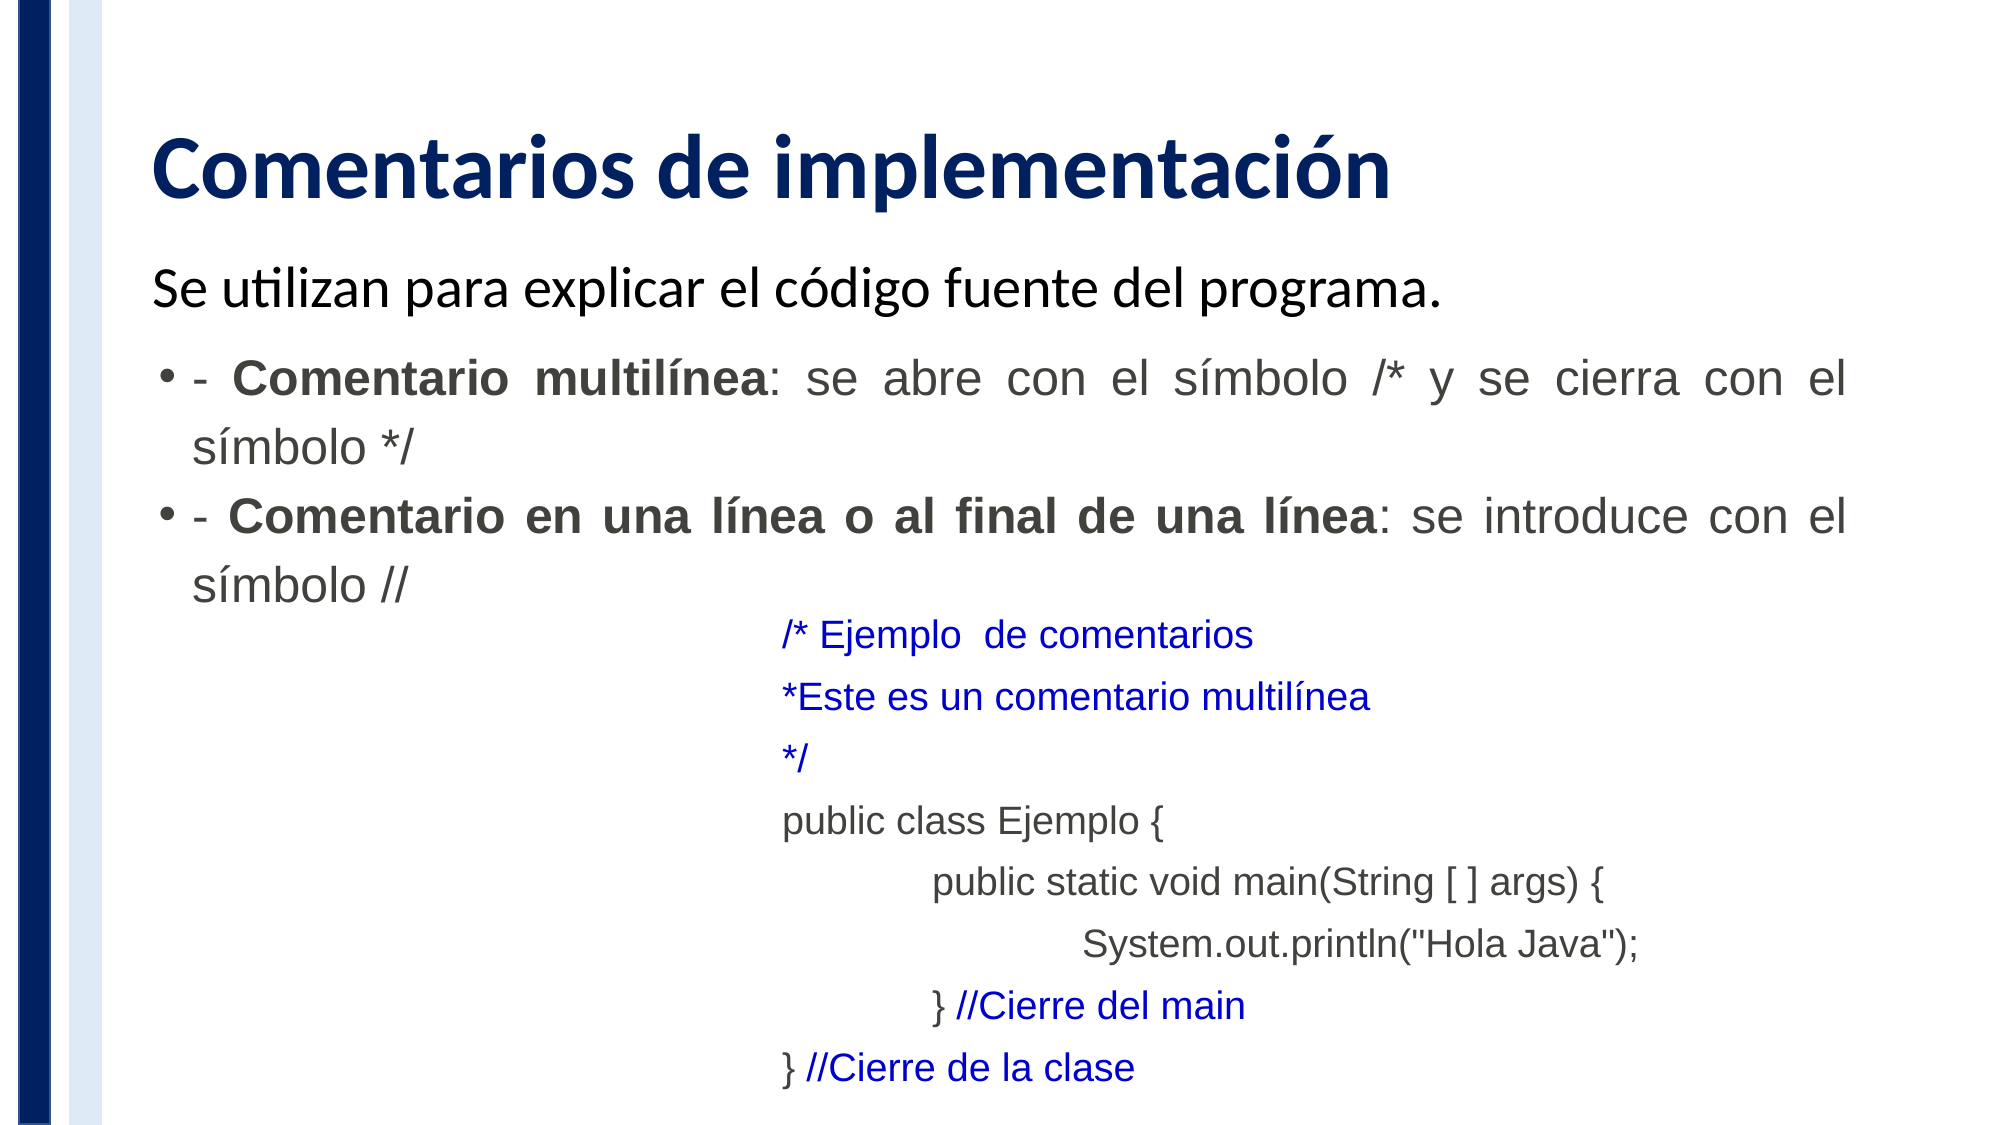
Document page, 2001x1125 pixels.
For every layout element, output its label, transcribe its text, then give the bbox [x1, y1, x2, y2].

text_box /* Ejemplo de comentarios *Este es un comentario multilínea */ public class Ejemplo { public static void main(String [ ] args) { System.out.println("Hola Java"); } //Cierre del main } //Cierre de la clase [702, 580, 1766, 895]
title Comentarios de implementación [137, 59, 1863, 249]
list Se utilizan para explicar el código fuente del programa. - Comentario multilínea: se abre con el símbolo /* y se cierra con el símbolo */ - Comentario en una línea o al final de una línea: se introduce con el símbolo // [137, 249, 1863, 964]
